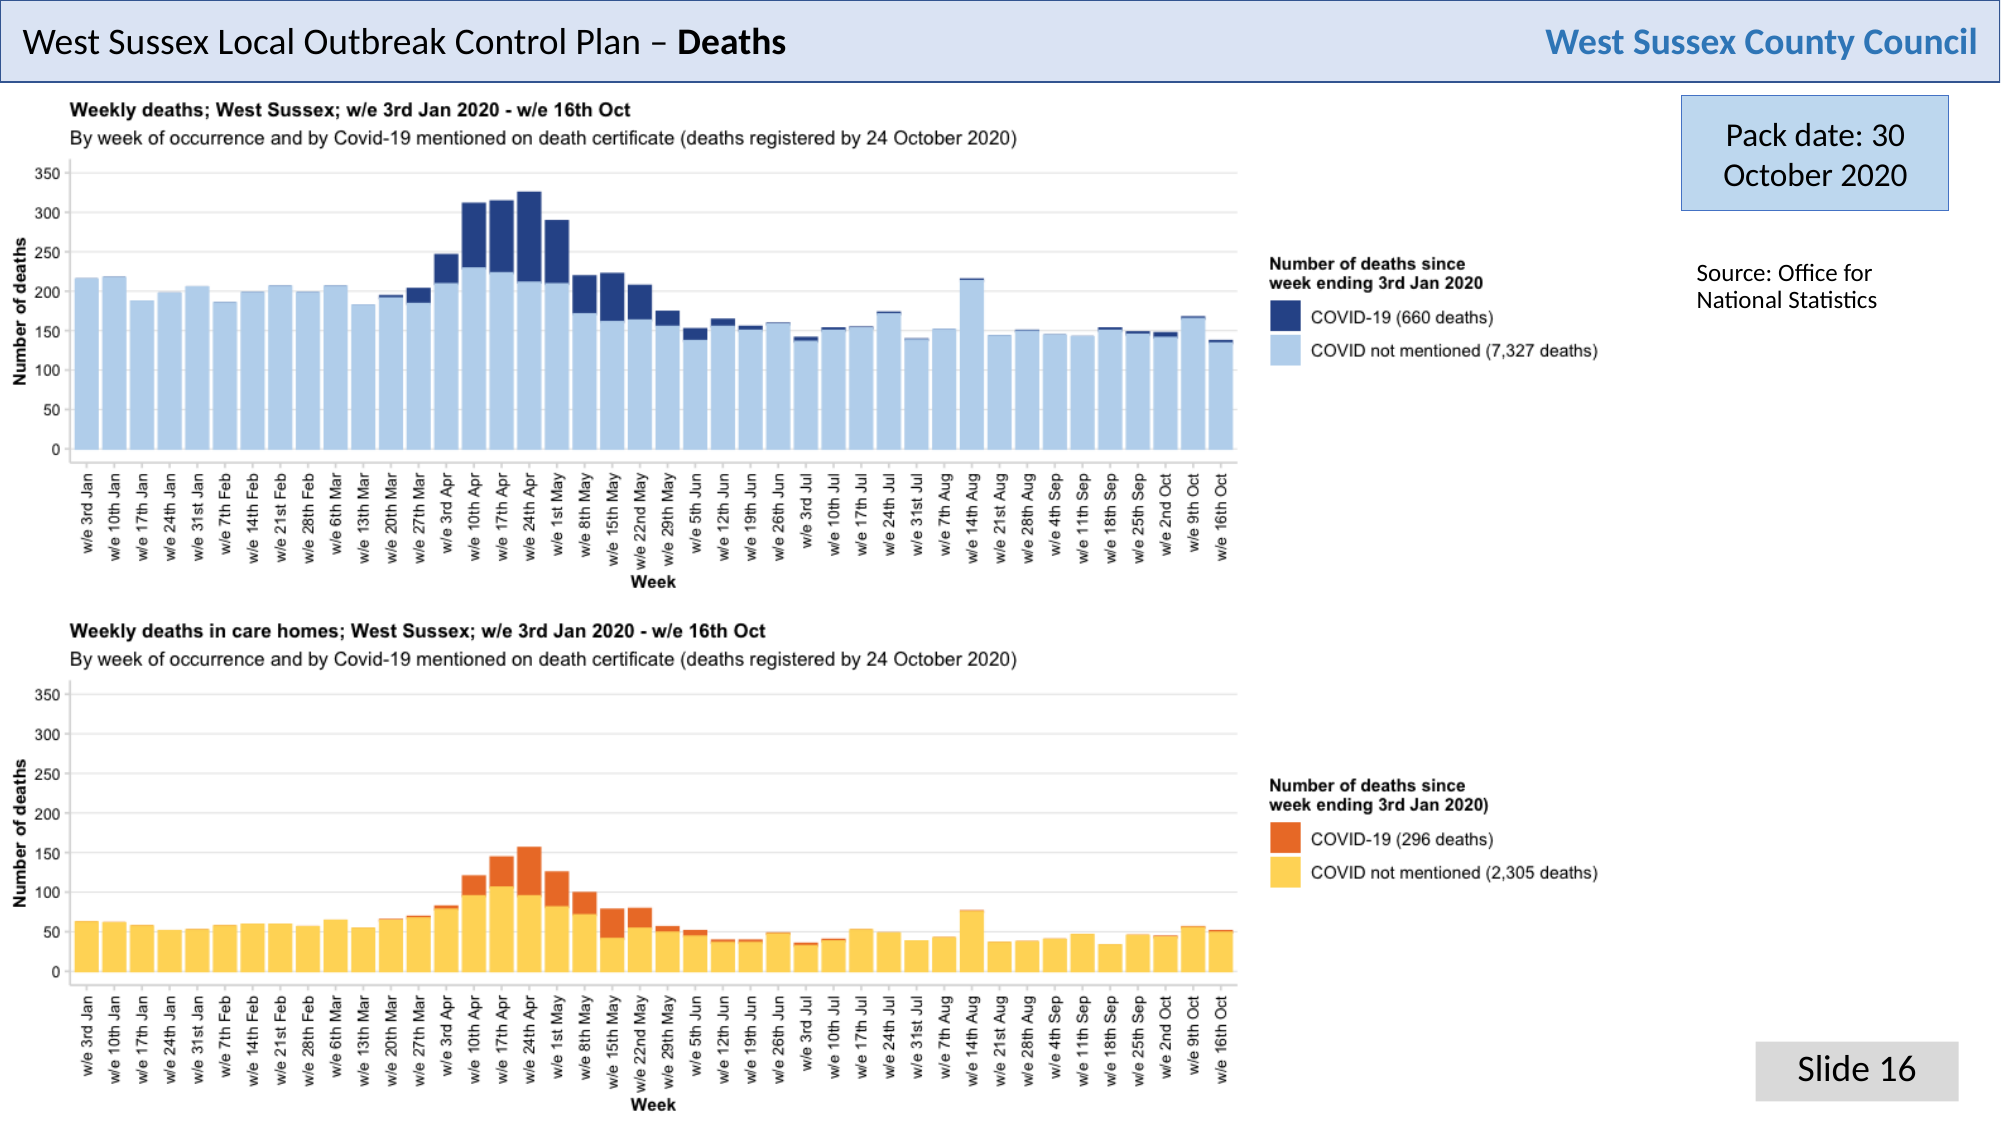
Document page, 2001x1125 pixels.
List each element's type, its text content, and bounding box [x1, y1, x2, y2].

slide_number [1681, 95, 1949, 211]
picture [3, 91, 1619, 602]
list Slide 16 [1755, 1041, 1959, 1102]
list Source: Office for National Statistics [1681, 252, 1959, 289]
picture [3, 612, 1619, 1125]
